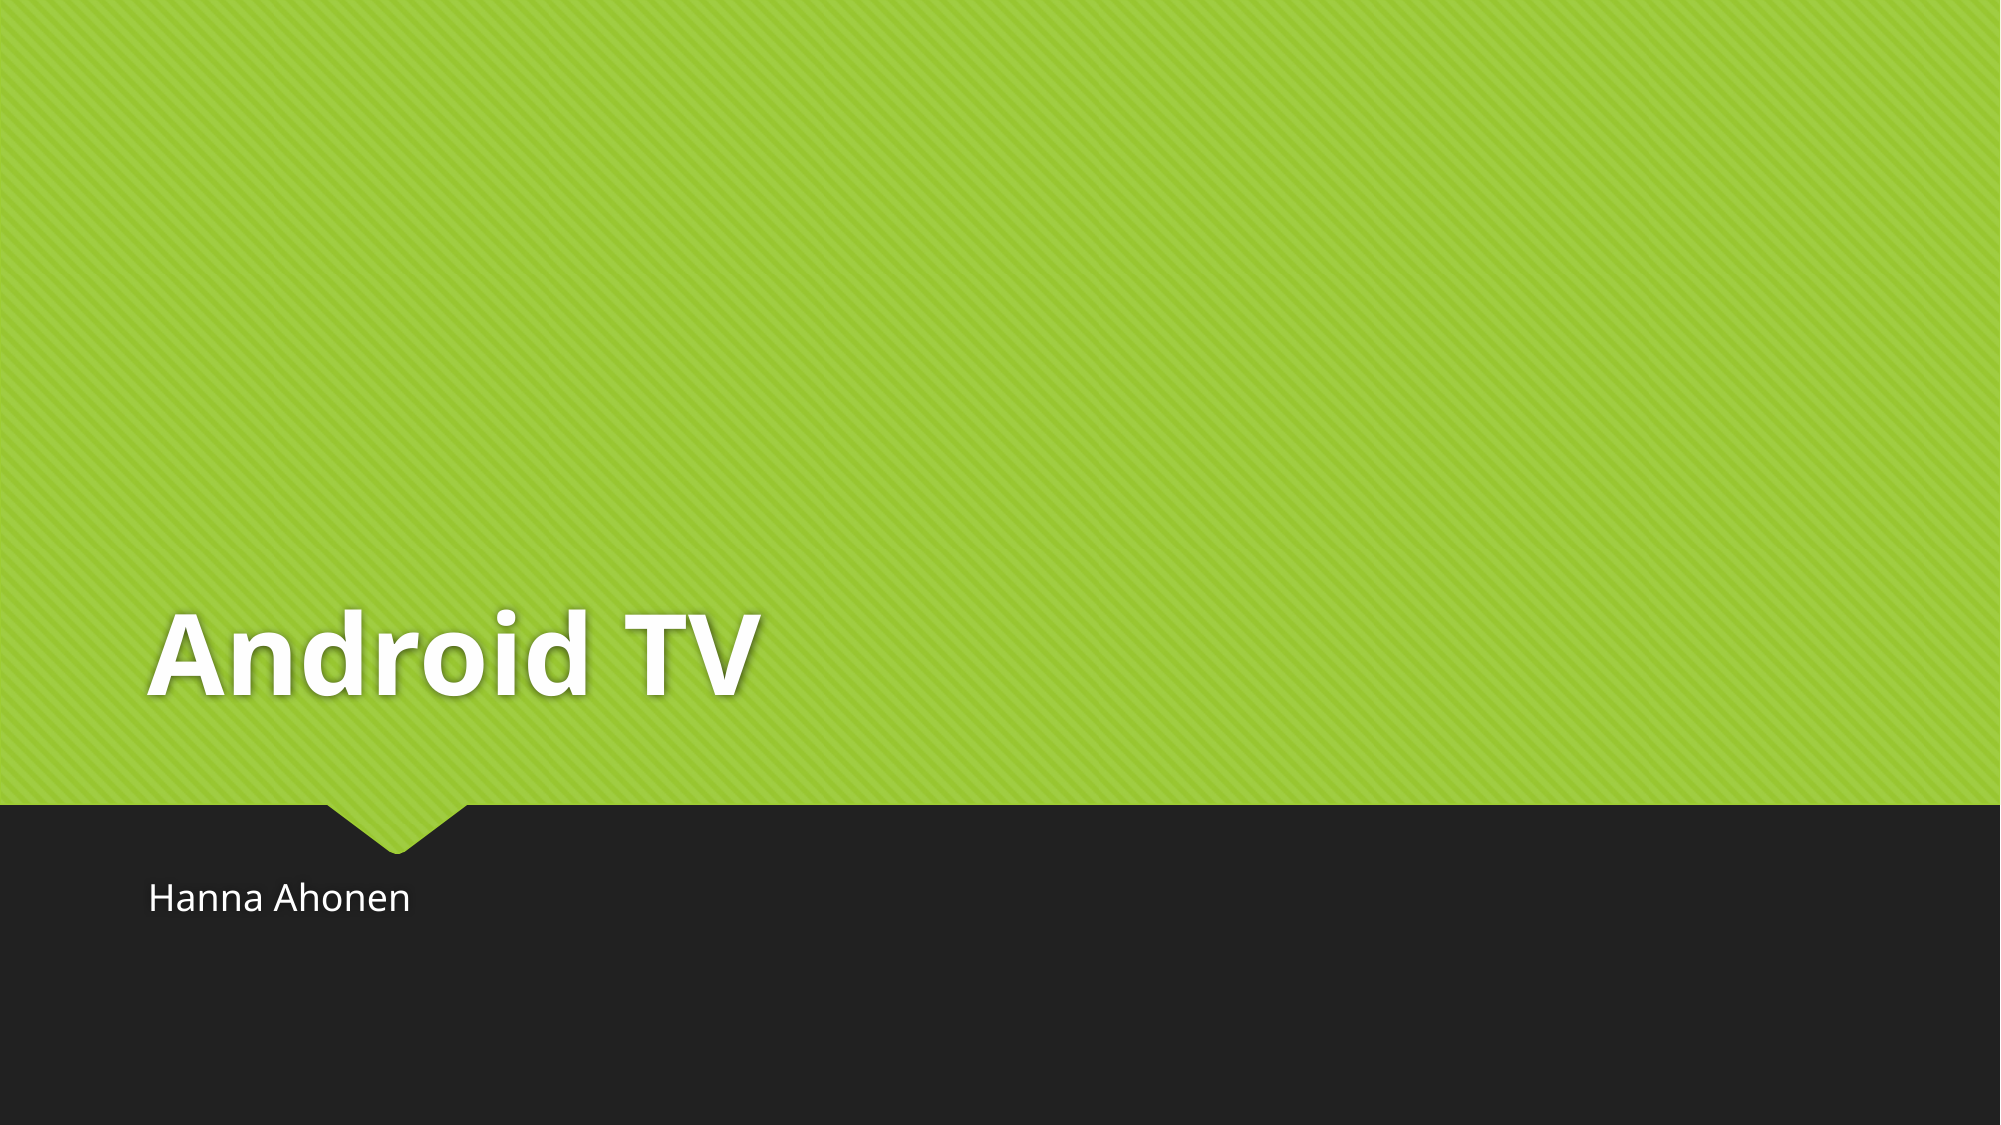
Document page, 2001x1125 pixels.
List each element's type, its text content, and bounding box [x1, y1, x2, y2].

subtitle Hanna Ahonen [132, 866, 1868, 938]
title Android TV [132, 237, 1868, 726]
